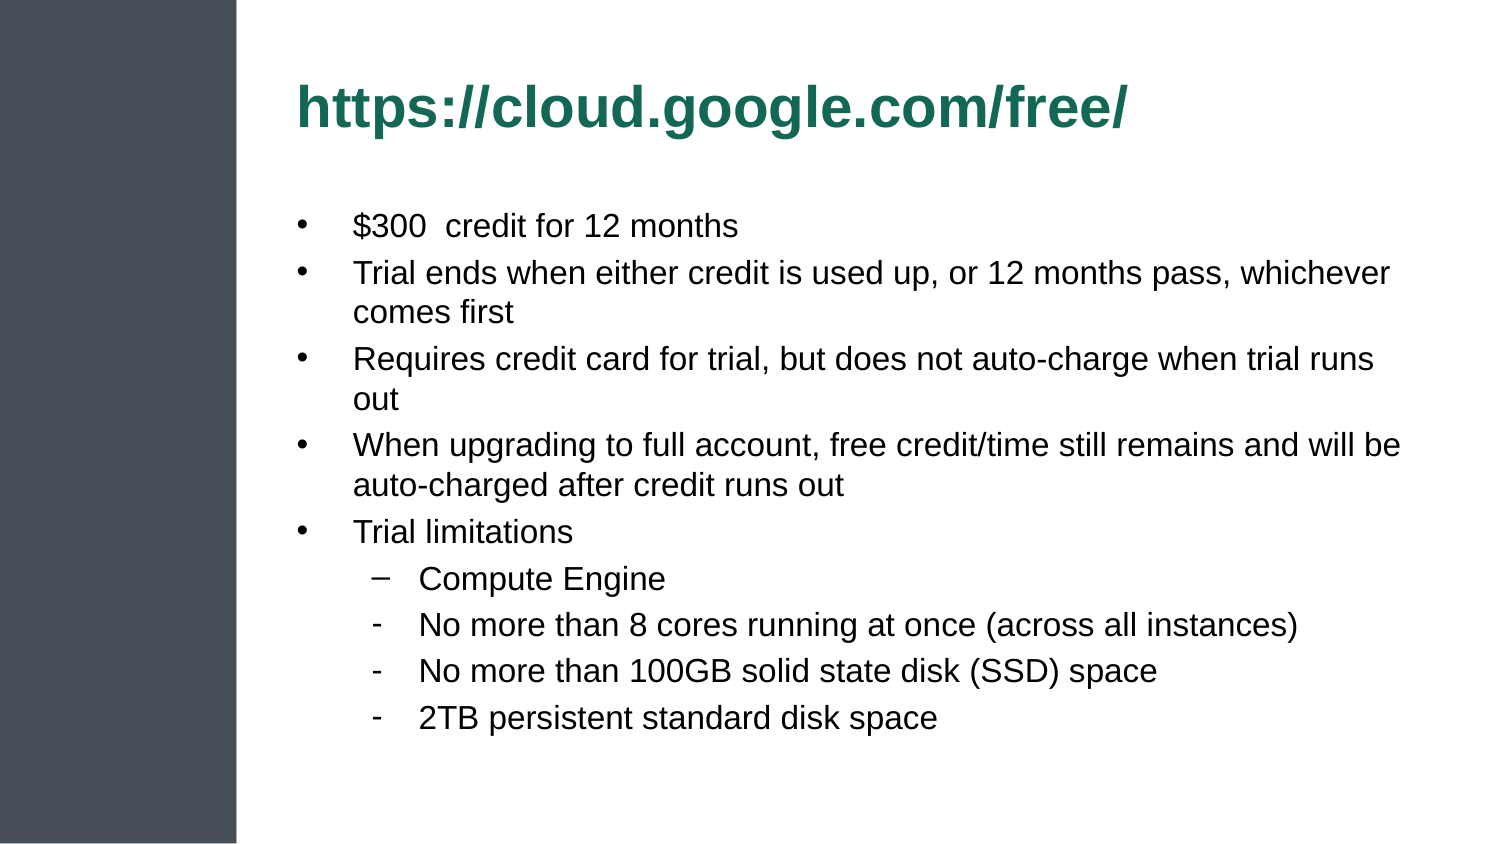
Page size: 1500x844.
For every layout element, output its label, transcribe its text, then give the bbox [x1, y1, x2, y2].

list $300 credit for 12 months Trial ends when either credit is used up, or 12 months pass, whichever comes first Requires credit card for trial, but does not auto-charge when trial runs out When upgrading to full account, free credit/time still remains and will be auto-charged after credit runs out Trial limitations Compute Engine No more than 8 cores running at once (across all instances) No more than 100GB solid state disk (SSD) space 2TB persistent standard disk space [281, 196, 1425, 754]
title https://cloud.google.com/free/ [281, 33, 1425, 175]
picture [0, 0, 1500, 844]
